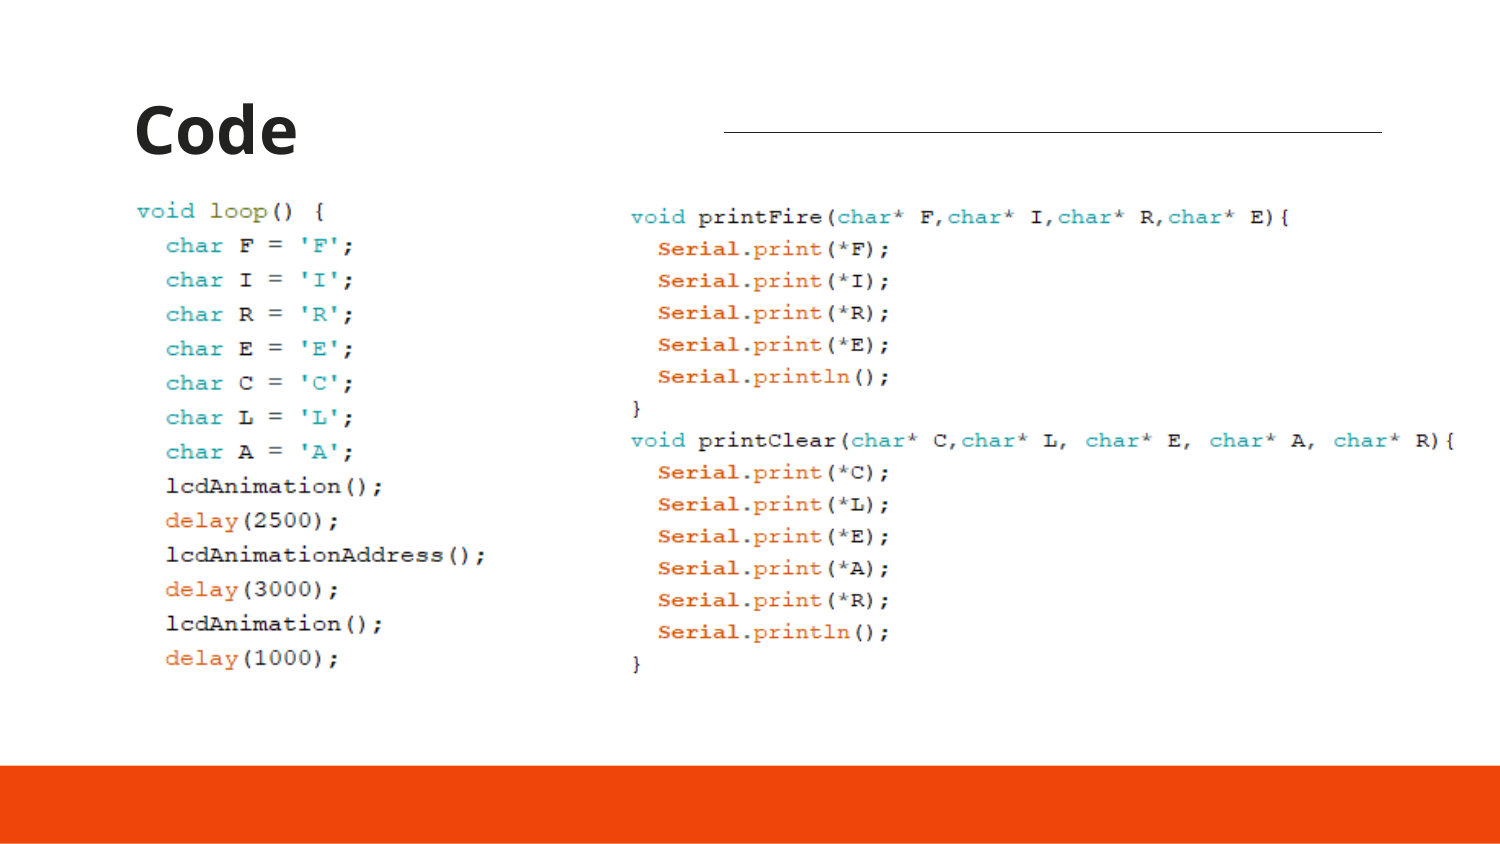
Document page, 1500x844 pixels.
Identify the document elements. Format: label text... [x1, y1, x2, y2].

picture [618, 192, 1486, 694]
picture [126, 171, 530, 674]
title Code [118, 72, 1382, 167]
